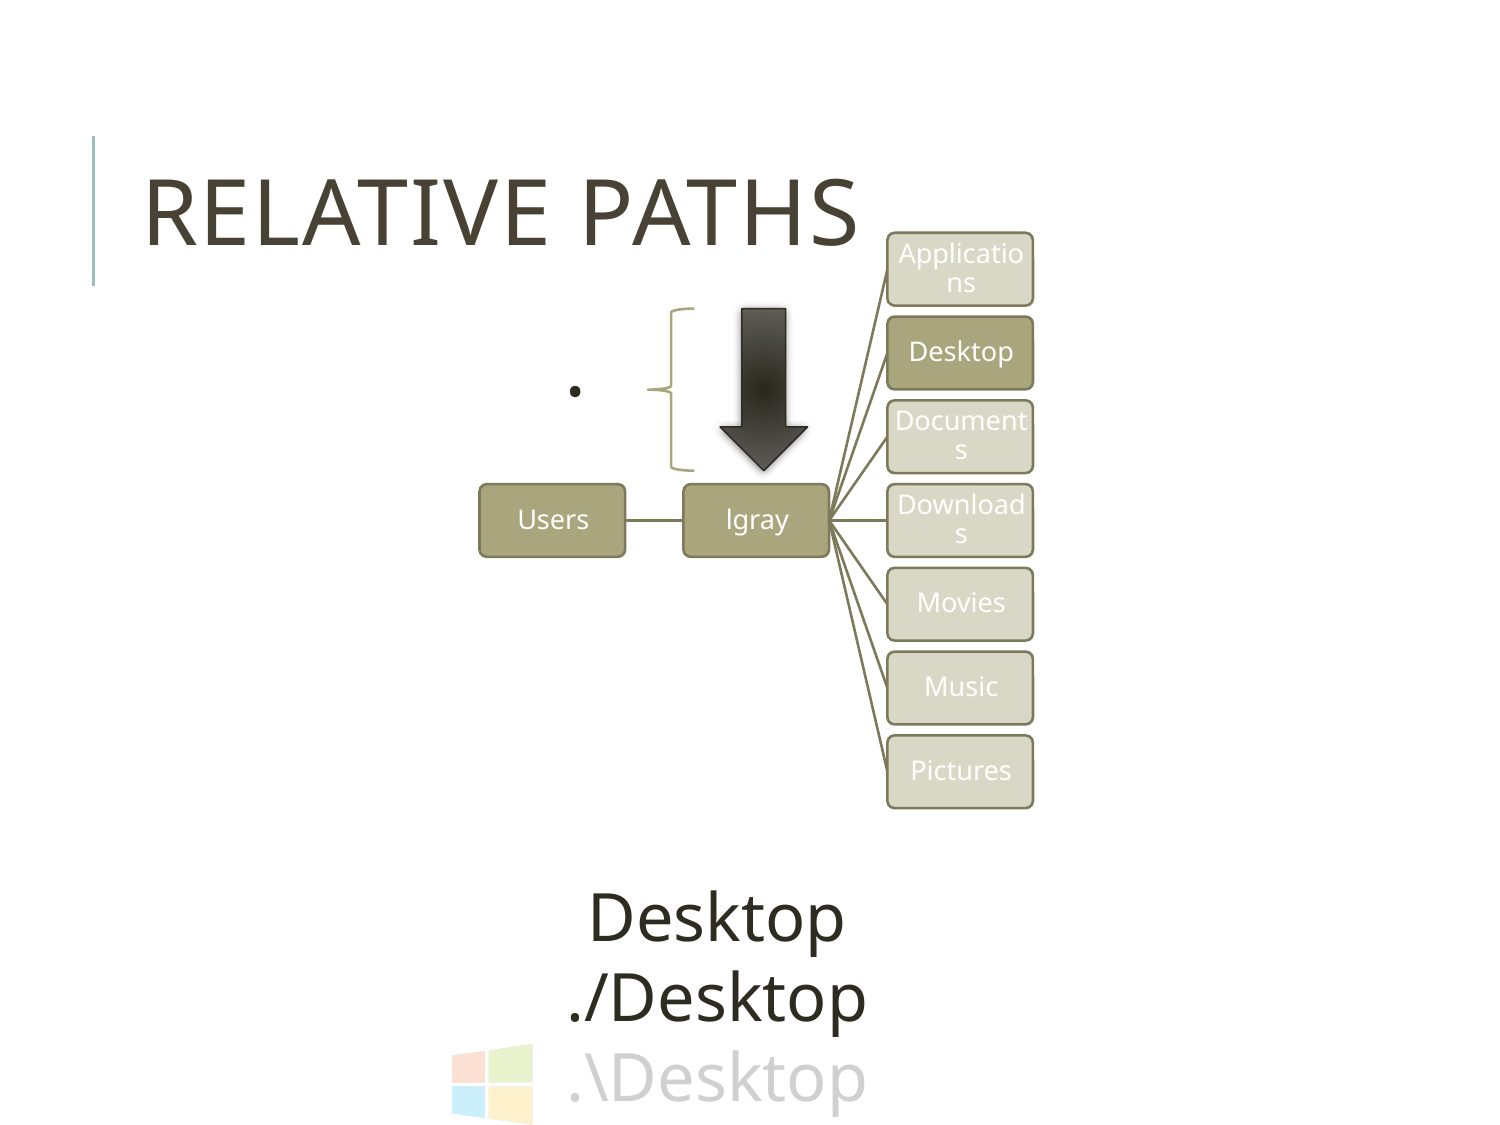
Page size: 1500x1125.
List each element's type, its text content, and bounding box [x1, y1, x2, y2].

picture [452, 1044, 533, 1125]
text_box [303, 232, 1209, 809]
title Relative Paths [126, 96, 1322, 342]
text_box Desktop ./Desktop .\Desktop [118, 867, 1317, 1123]
